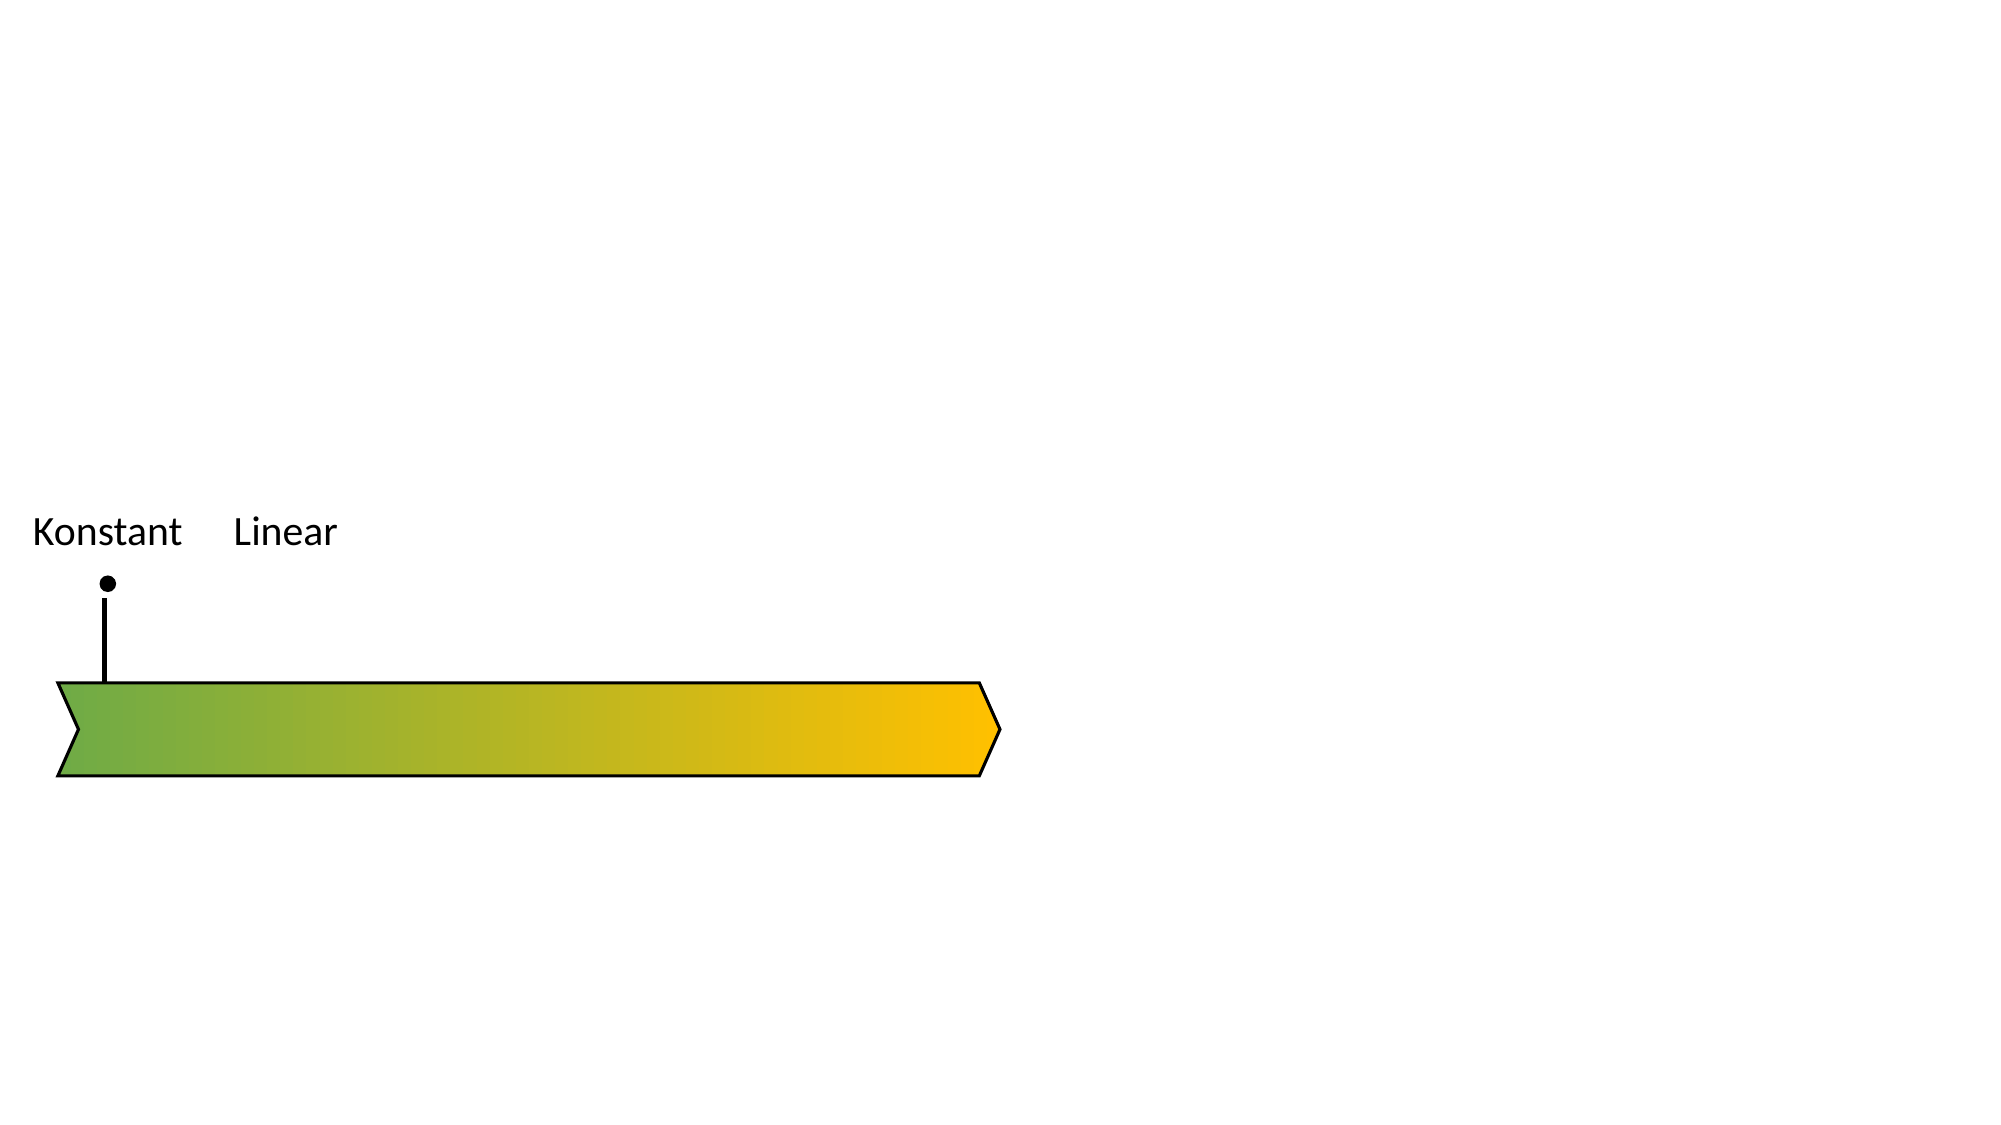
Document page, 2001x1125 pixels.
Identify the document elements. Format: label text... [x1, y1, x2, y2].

text_box Linear [191, 496, 380, 561]
text_box [56, 681, 1002, 777]
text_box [101, 577, 114, 683]
text_box Konstant [13, 496, 191, 561]
